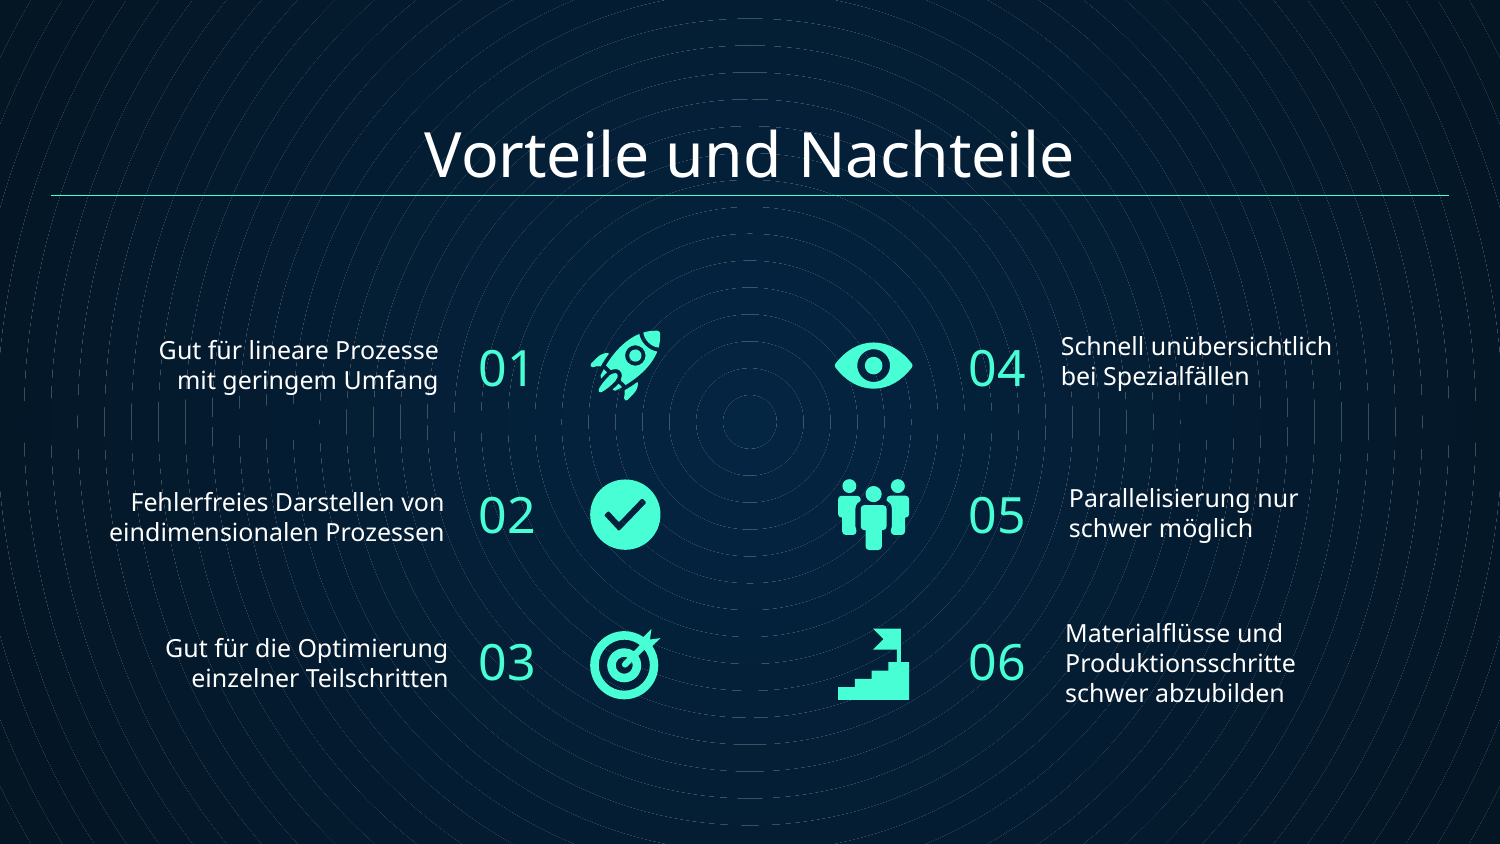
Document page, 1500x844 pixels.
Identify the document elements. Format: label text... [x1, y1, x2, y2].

title Vorteile und Nachteile [51, 202, 1449, 206]
text_box [838, 628, 910, 700]
title 05 [847, 458, 1041, 559]
title 06 [847, 606, 1041, 706]
title 04 [847, 311, 1041, 412]
text_box [834, 342, 913, 389]
text_box [590, 479, 661, 550]
title 03 [463, 606, 657, 706]
title Vorteile und Nachteile [51, 105, 1449, 195]
title 02 [463, 458, 657, 559]
title Gut für lineare Prozesse mit geringem Umfang [113, 324, 455, 410]
title Schnell unübersichtlich bei Spezialfällen [1045, 322, 1387, 406]
text_box [590, 629, 661, 700]
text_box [589, 330, 661, 401]
title Parallelisierung nur schwer möglich [1053, 474, 1395, 558]
title 01 [463, 311, 657, 412]
title Materialflüsse und Produktionsschritte schwer abzubilden [1050, 605, 1391, 723]
title Gut für die Optimierung einzelner Teilschritten [123, 624, 464, 708]
title Fehlerfreies Darstellen von eindimensionalen Prozessen [92, 470, 461, 562]
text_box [837, 478, 910, 551]
